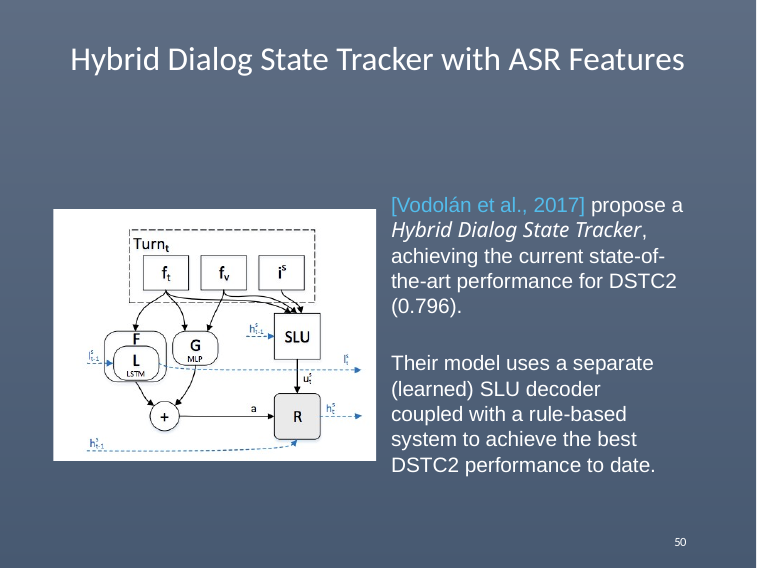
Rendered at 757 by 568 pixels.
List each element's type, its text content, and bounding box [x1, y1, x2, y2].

title Hybrid Dialog State Tracker with ASR Features [51, 9, 705, 105]
list [Vodolán et al., 2017] propose a Hybrid Dialog State Tracker, achieving the current state-of-the-art performance for DSTC2 (0.796). Their model uses a separate (learned) SLU decoder coupled with a rule-based system to achieve the best DSTC2 performance to date. [376, 183, 705, 522]
slide_number 50 [534, 526, 705, 557]
text_box [53, 209, 377, 461]
